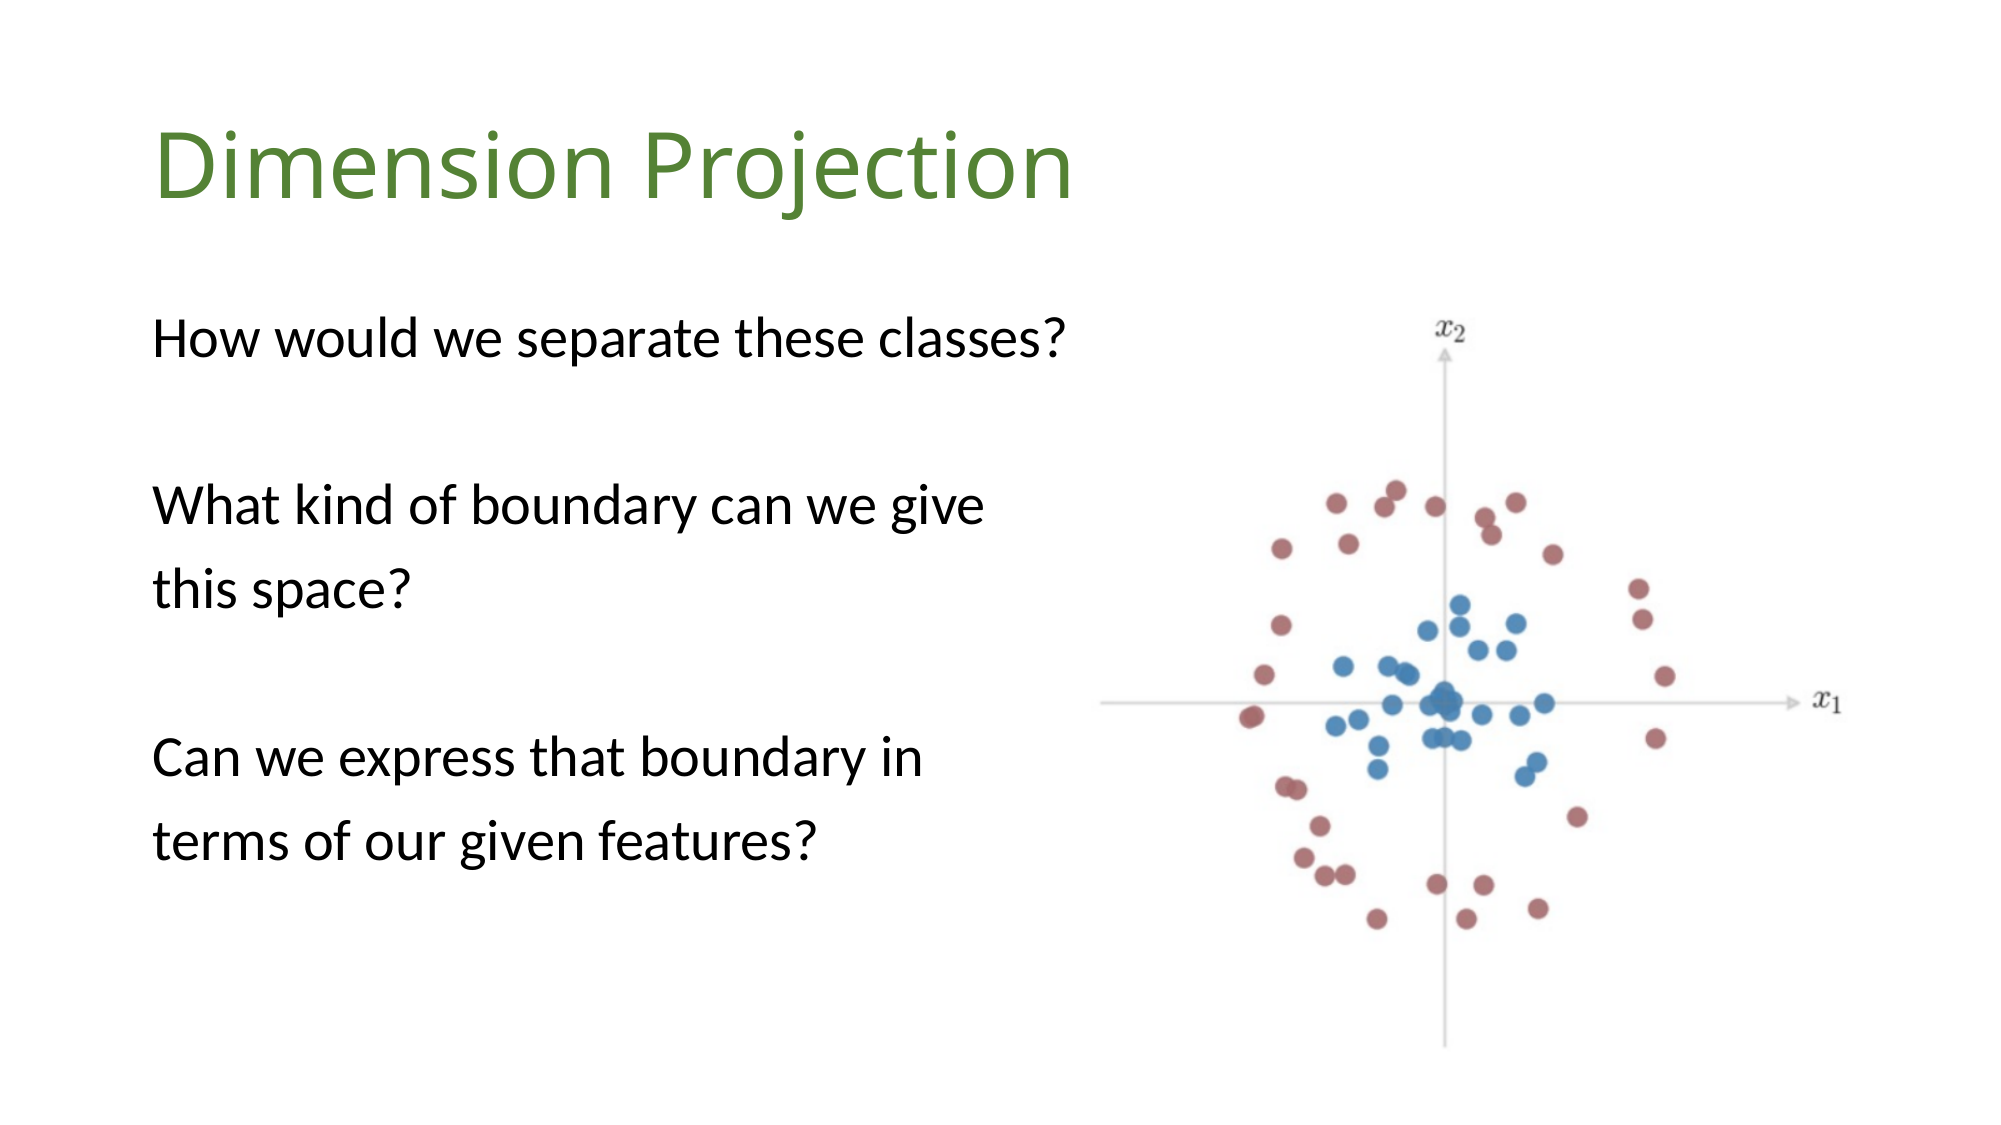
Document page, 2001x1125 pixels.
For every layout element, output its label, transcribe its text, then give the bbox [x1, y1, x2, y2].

picture [1071, 299, 1863, 1071]
list How would we separate these classes? What kind of boundary can we give this space? Can we express that boundary in terms of our given features? [137, 299, 1071, 1014]
title Dimension Projection [137, 59, 1863, 278]
